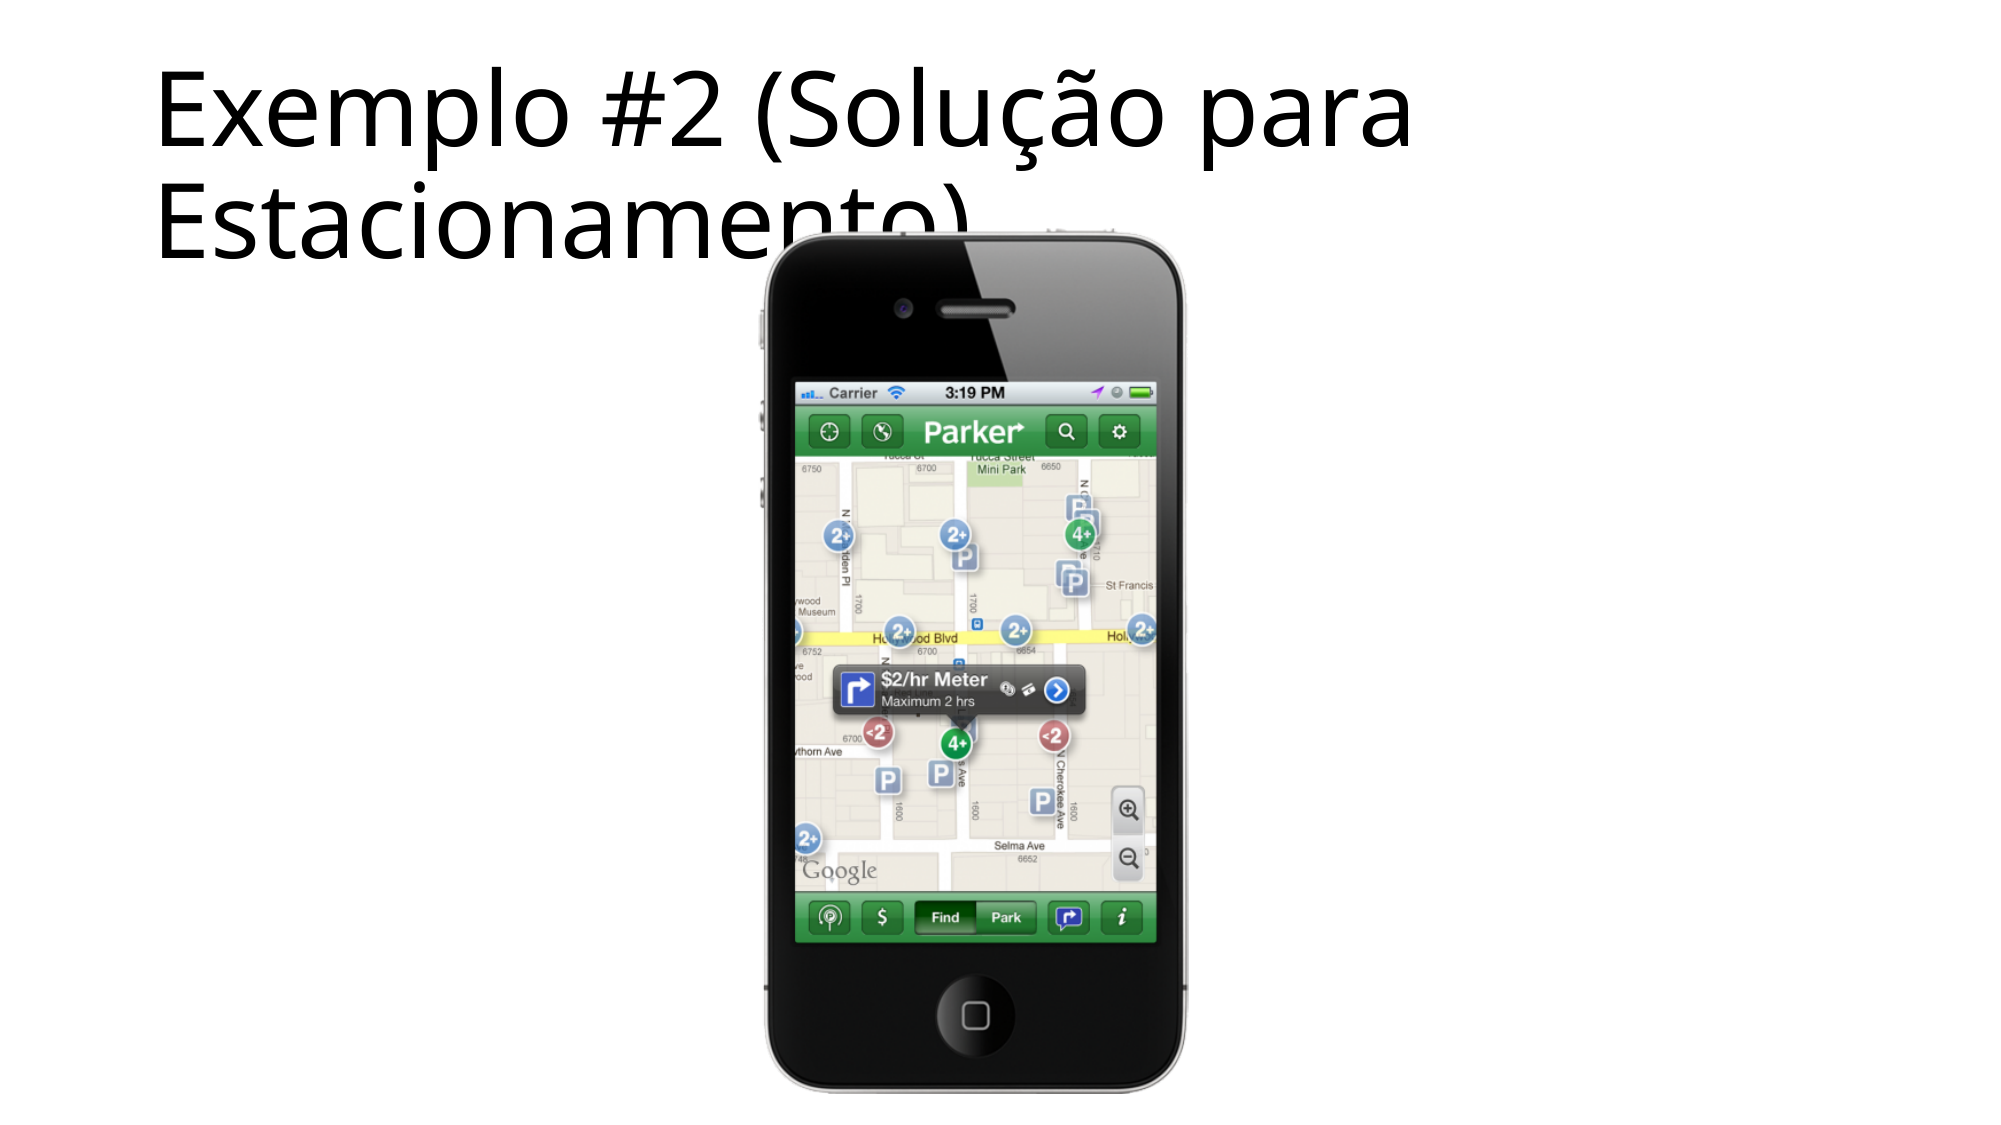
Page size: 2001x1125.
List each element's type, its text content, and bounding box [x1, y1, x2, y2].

title Exemplo #2 (Solução para Estacionamento) [137, 59, 2000, 278]
picture [756, 228, 1191, 1094]
